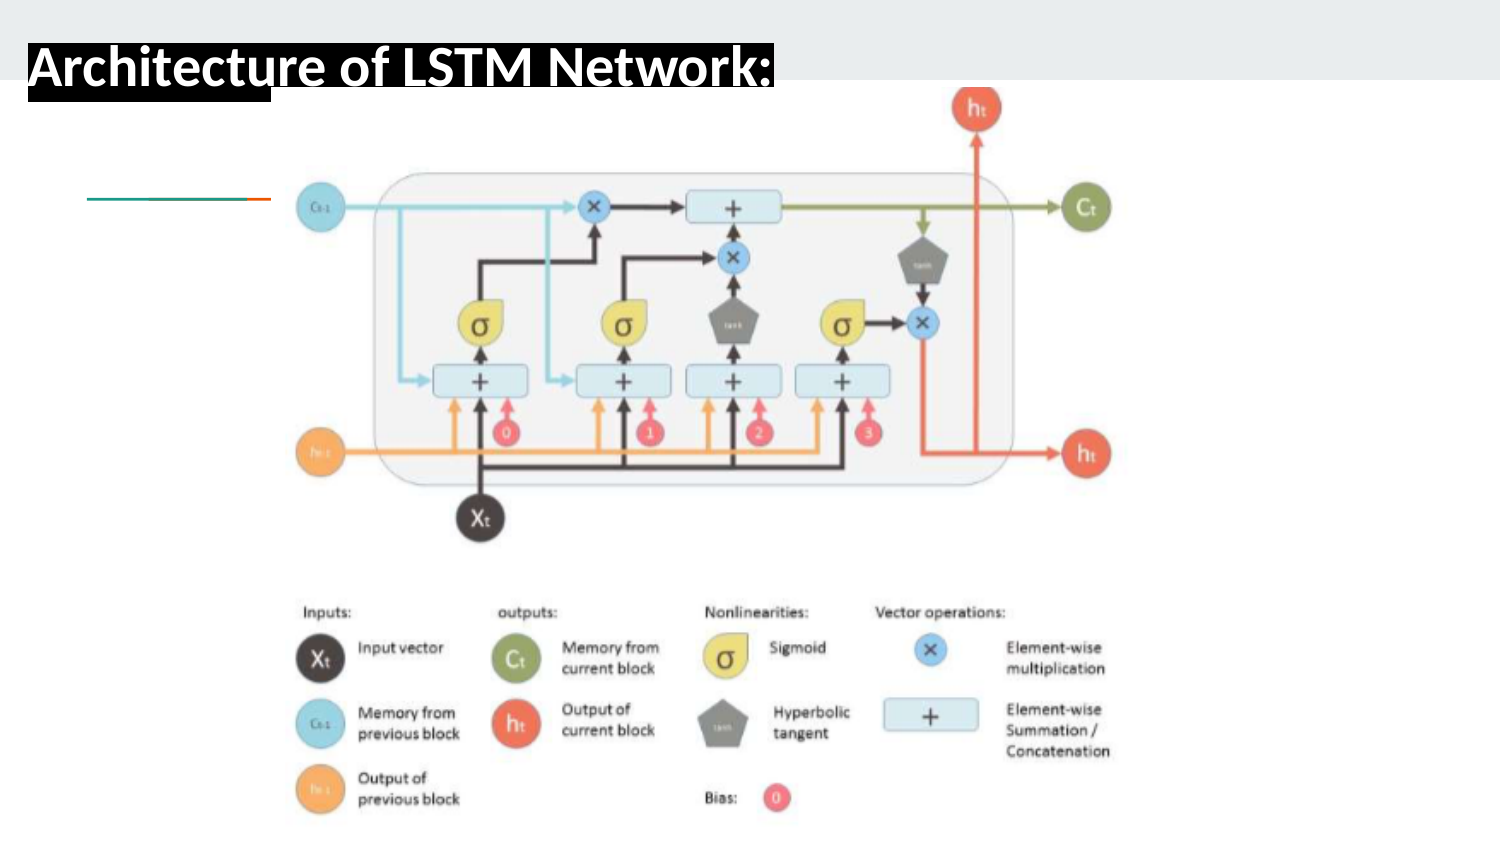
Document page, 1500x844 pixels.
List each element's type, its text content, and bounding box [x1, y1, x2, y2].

title Architecture of LSTM Network: [12, 13, 1500, 102]
picture [270, 86, 1143, 834]
